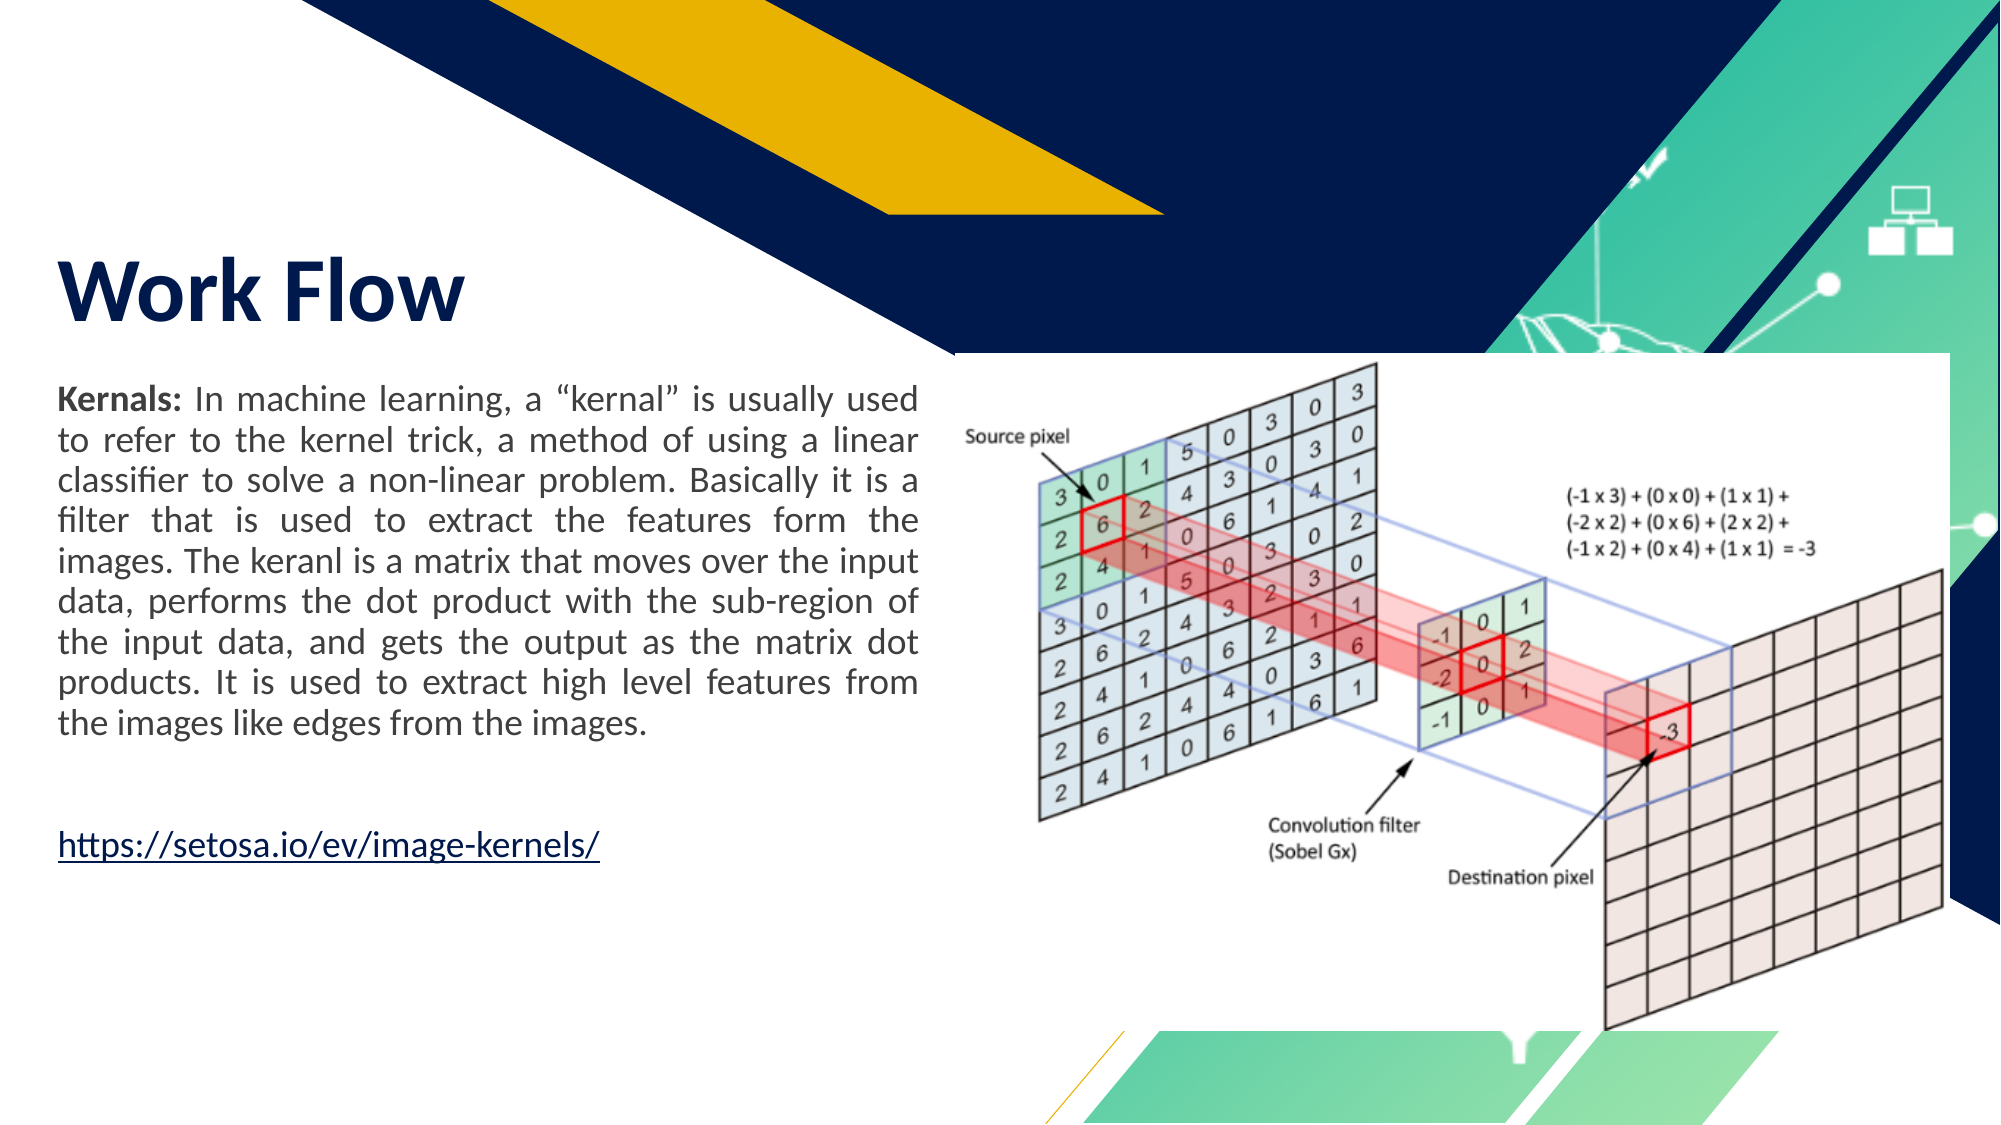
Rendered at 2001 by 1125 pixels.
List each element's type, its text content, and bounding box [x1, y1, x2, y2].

picture [955, 0, 2000, 1125]
list Kernals: In machine learning, a “kernal” is usually used to refer to the kernel trick, a method of using a linear classifier to solve a non-linear problem. Basically it is a filter that is used to extract the features form the images. The keranl is a matrix that moves over the input data, performs the dot product with the sub-region of the input data, and gets the output as the matrix dot products. It is used to extract high level features from the images like edges from the images. https://setosa.io/ev/image-kernels/ [42, 371, 936, 1102]
title Work Flow [42, 142, 1083, 342]
